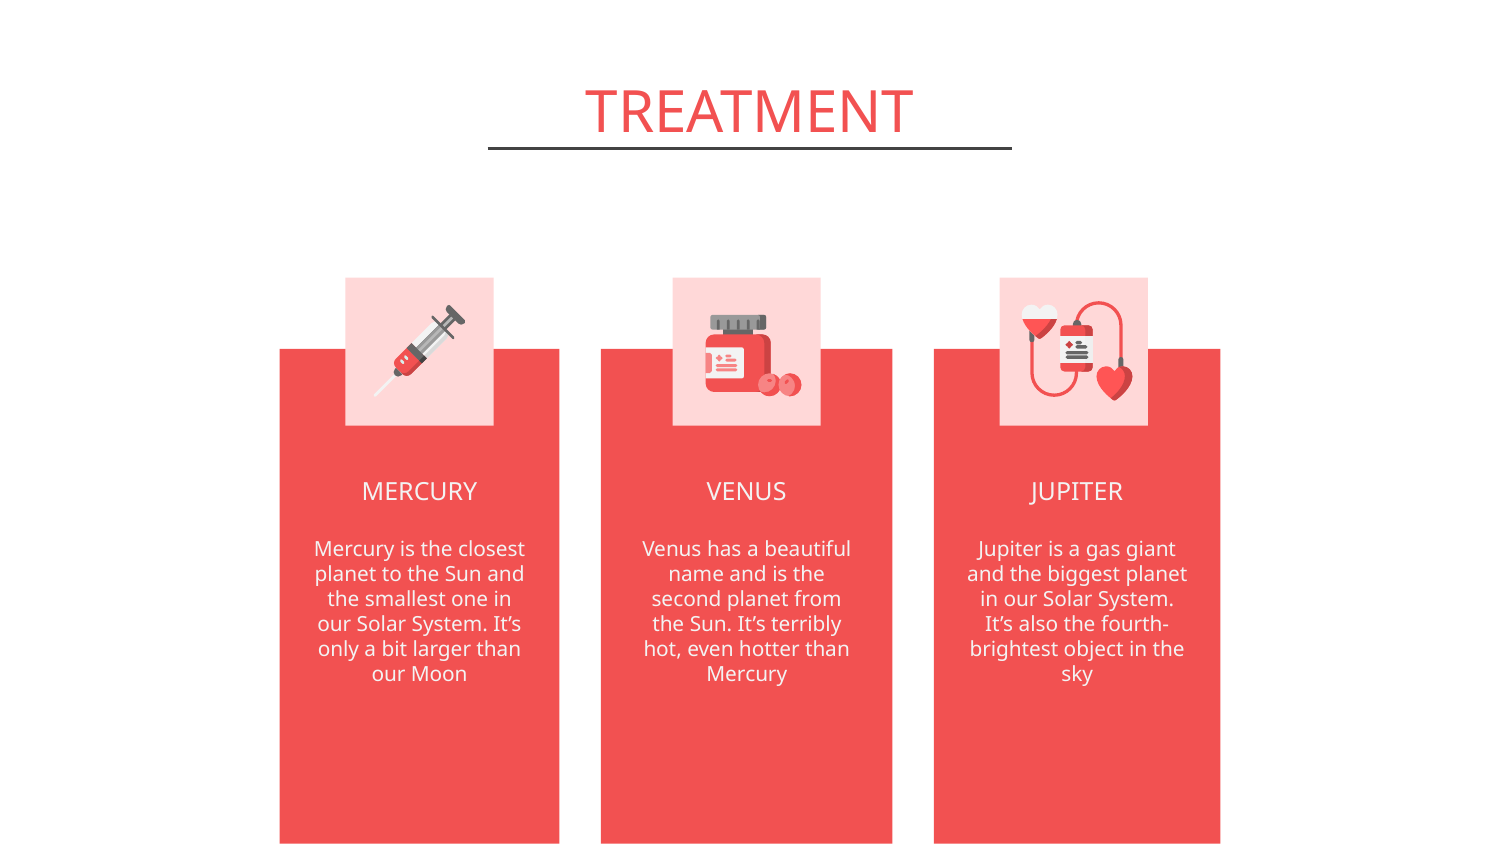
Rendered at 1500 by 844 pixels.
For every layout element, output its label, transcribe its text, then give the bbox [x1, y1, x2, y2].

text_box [1021, 300, 1133, 401]
subtitle Venus has a beautiful name and is the second planet from the Sun. It’s terribly hot, even hotter than Mercury [620, 521, 873, 615]
subtitle Mercury is the closest planet to the Sun and the smallest one in our Solar System. It’s only a bit larger than our Moon [293, 521, 546, 615]
title MERCURY [284, 425, 555, 521]
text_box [373, 304, 466, 397]
title VENUS [611, 425, 883, 521]
subtitle Jupiter is a gas giant and the biggest planet in our Solar System. It’s also the fourth-brightest object in the sky [951, 521, 1204, 615]
title JUPITER [941, 425, 1213, 521]
title TREATMENT [9, 76, 1491, 143]
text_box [705, 314, 803, 397]
